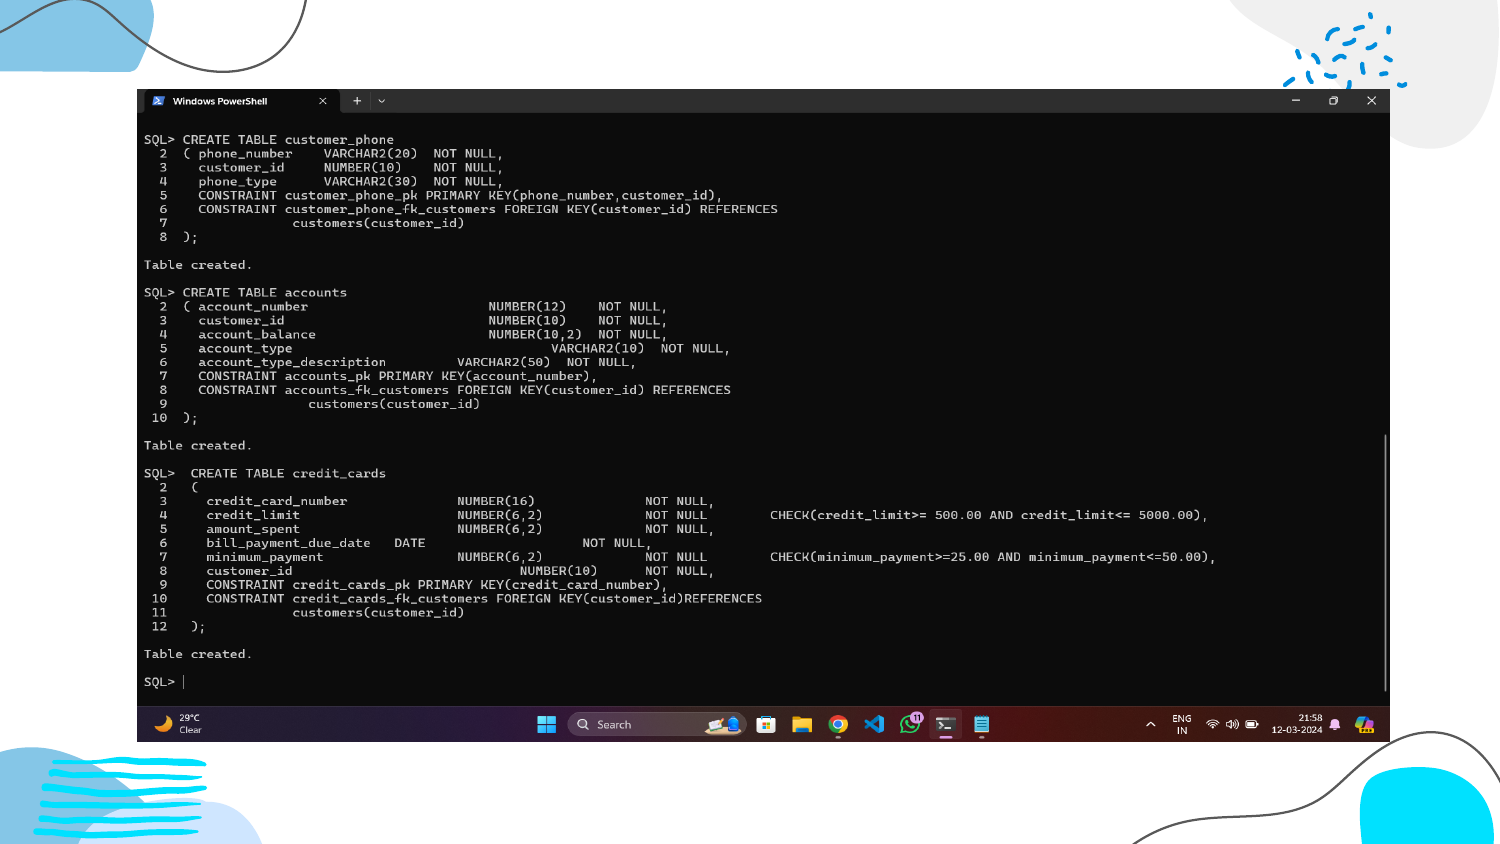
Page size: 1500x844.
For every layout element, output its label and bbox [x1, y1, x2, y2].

picture [137, 89, 1390, 742]
